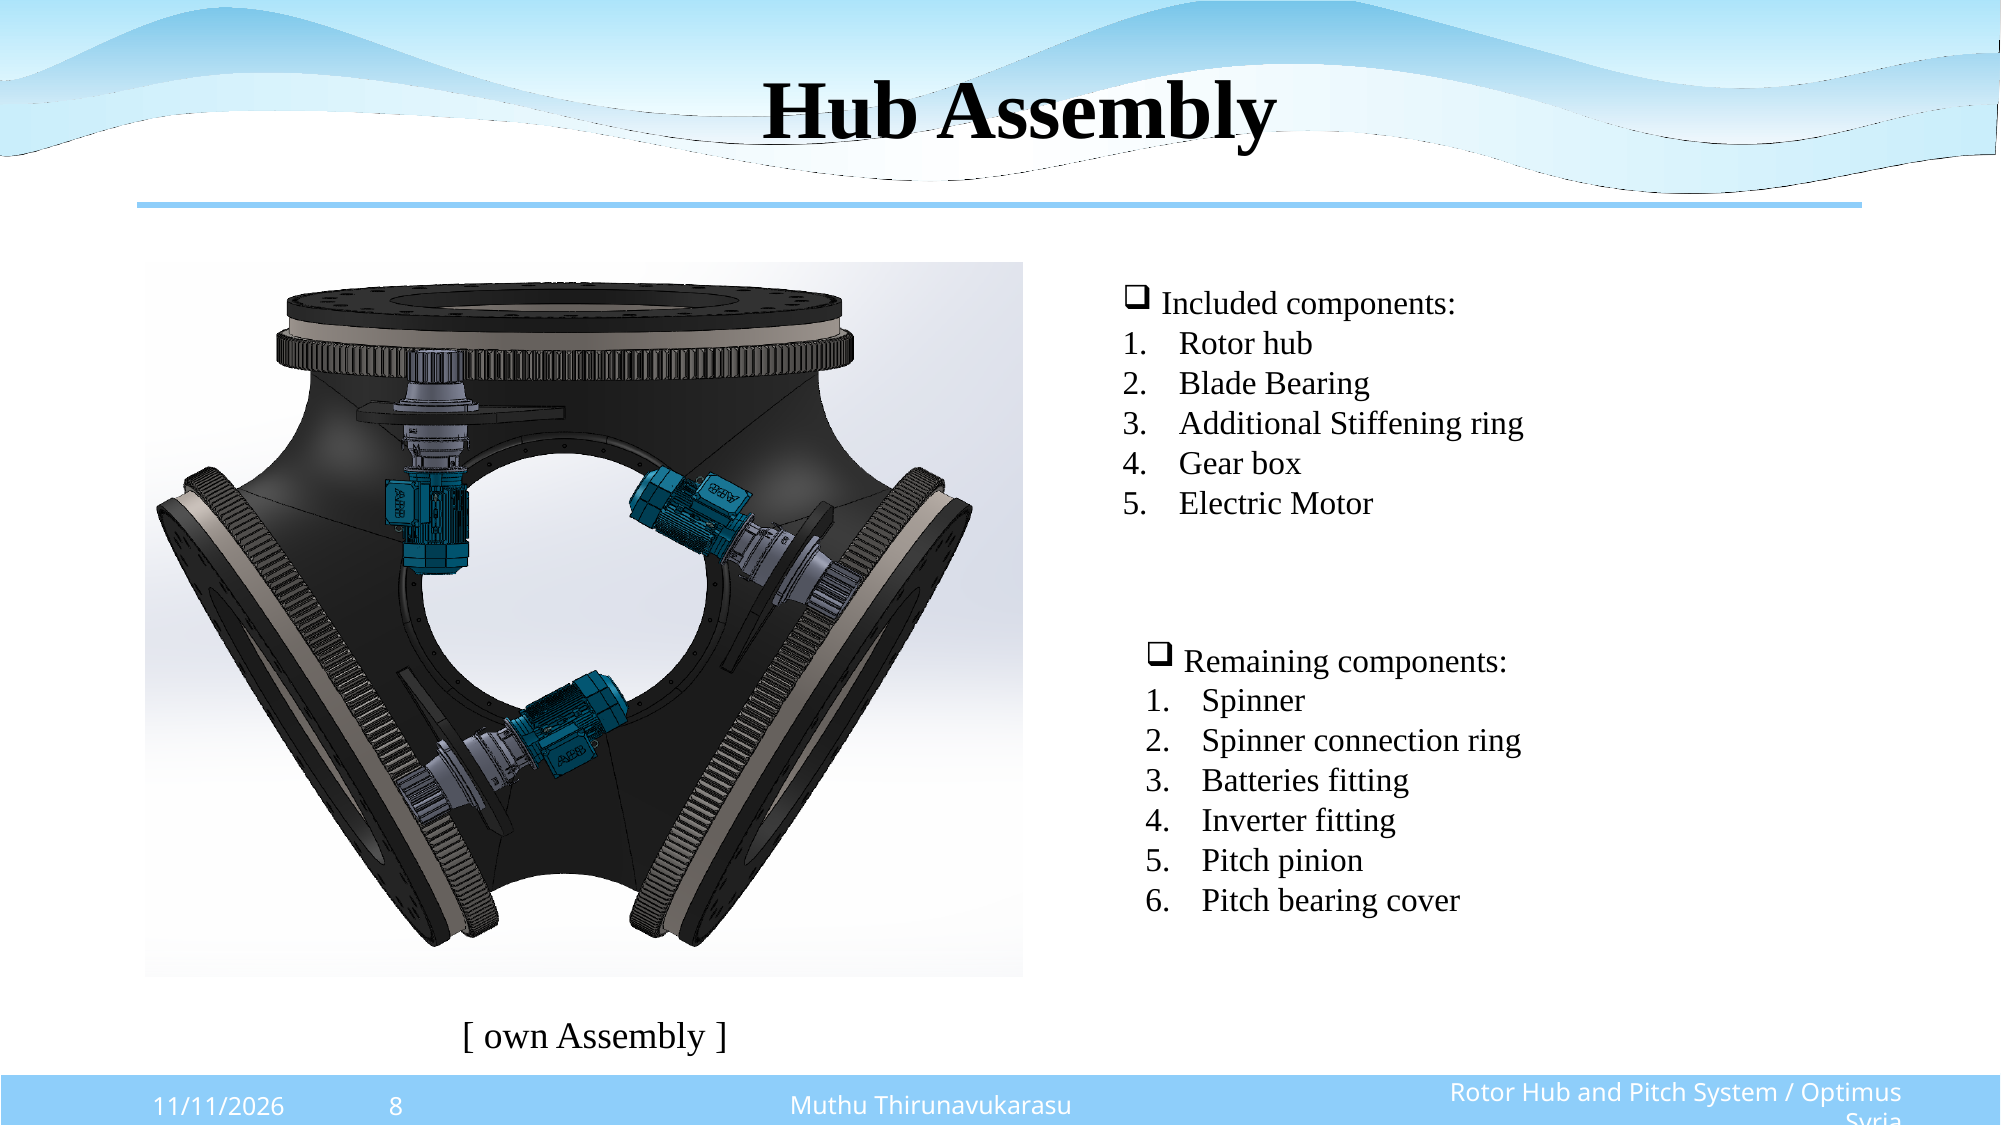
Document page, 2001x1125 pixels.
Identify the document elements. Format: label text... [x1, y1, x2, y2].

list Muthu Thirunavukarasu [472, 1076, 1391, 1125]
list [145, 262, 1023, 978]
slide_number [137, 1077, 319, 1125]
text_box Included components: Rotor hub Blade Bearing Additional Stiffening ring Gear box Electric Motor [1107, 274, 1646, 529]
text_box [ own Assembly ] [447, 1003, 743, 1064]
footer Rotor Hub and Pitch System / Optimus Syria [1391, 1076, 1918, 1125]
slide_number 8 [319, 1077, 472, 1125]
title Hub Assembly [146, 0, 1872, 218]
text_box Remaining components: Spinner Spinner connection ring Batteries fitting Inverter fitting Pitch pinion Pitch bearing cover [1130, 631, 1669, 926]
